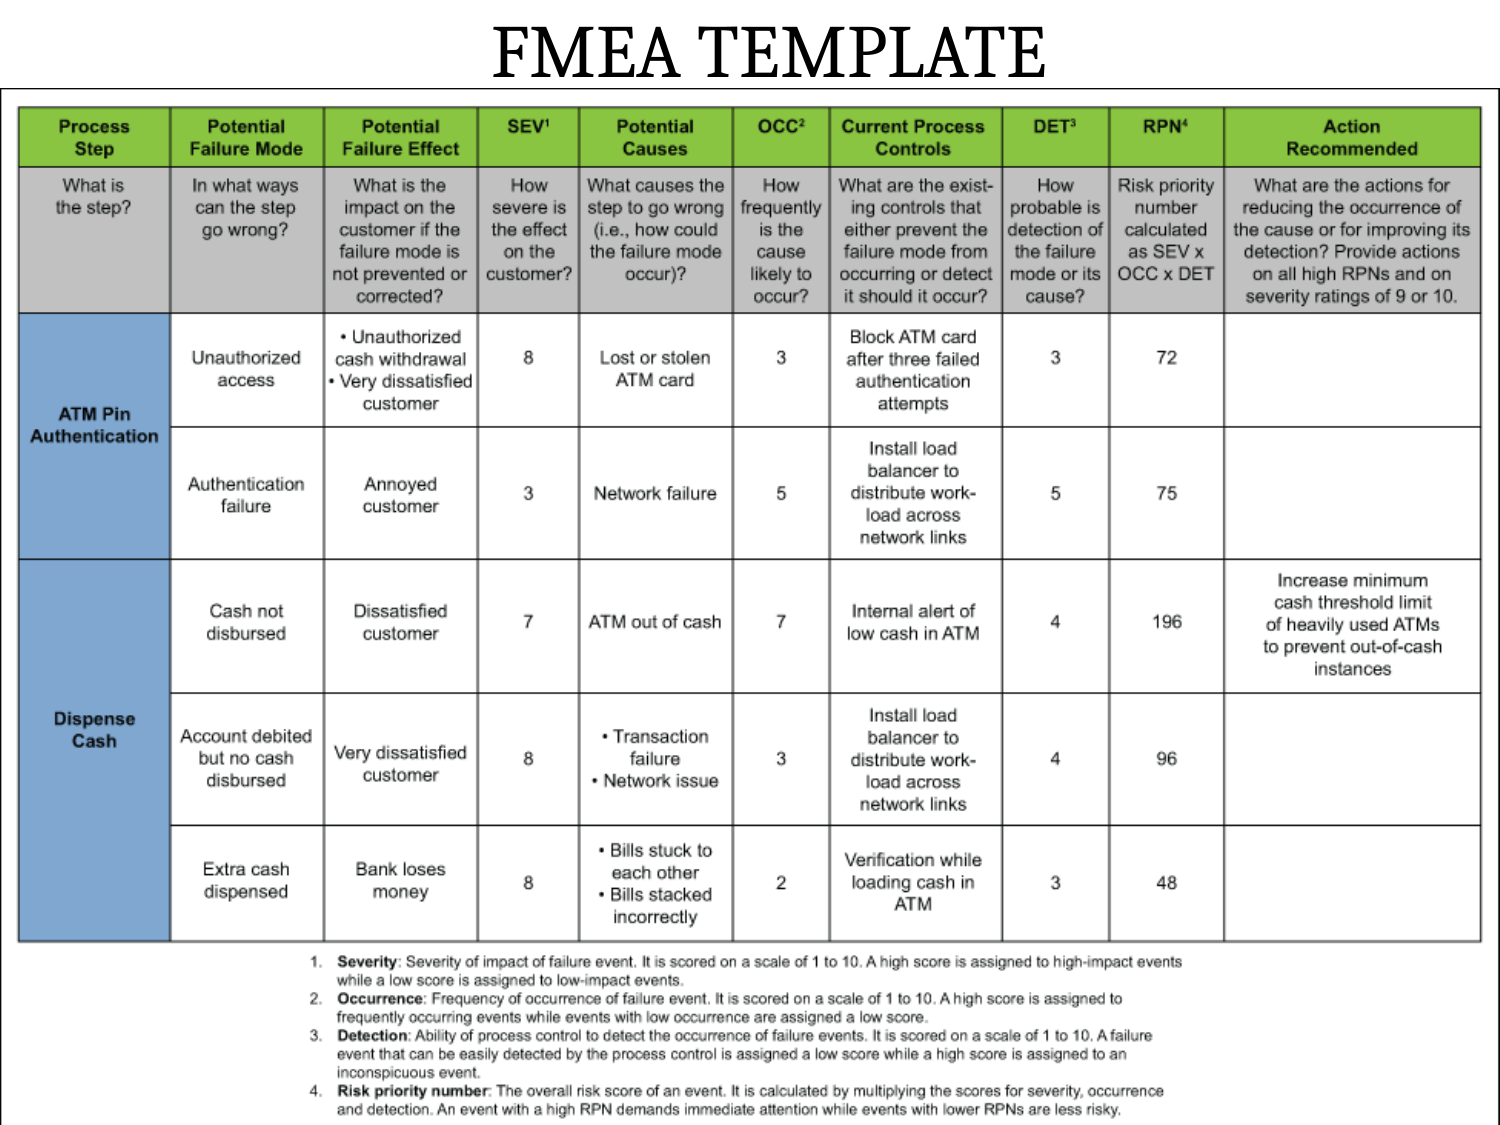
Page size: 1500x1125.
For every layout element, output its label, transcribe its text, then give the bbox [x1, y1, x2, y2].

title FMEA TEMPLATE [100, 12, 1438, 87]
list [0, 88, 1500, 1125]
